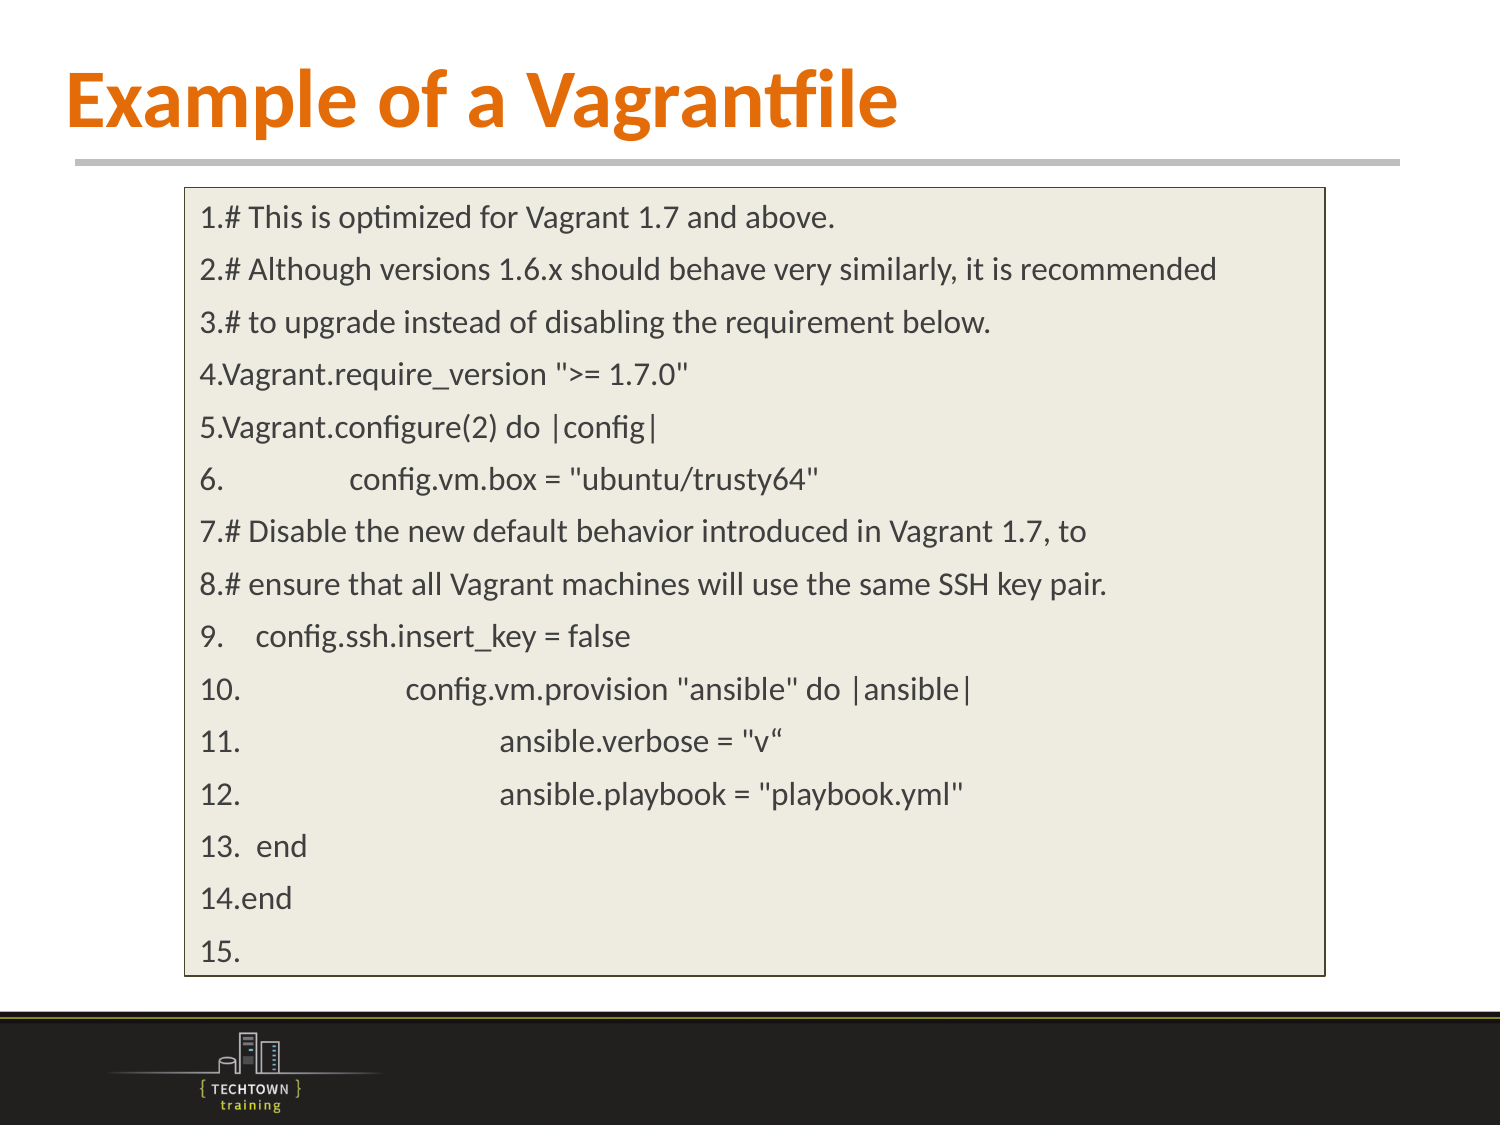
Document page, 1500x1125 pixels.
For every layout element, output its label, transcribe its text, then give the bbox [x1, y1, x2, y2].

picture [0, 0, 1500, 1125]
title Example of a Vagrantfile [50, 37, 1450, 150]
list 1.# This is optimized for Vagrant 1.7 and above. 2.# Although versions 1.6.x should behave very similarly, it is recommended 3.# to upgrade instead of disabling the requirement below. 4.Vagrant.require_version ">= 1.7.0" 5.Vagrant.configure(2) do |config| 6. config.vm.box = "ubuntu/trusty64" 7.# Disable the new default behavior introduced in Vagrant 1.7, to 8.# ensure that all Vagrant machines will use the same SSH key pair. config.ssh.insert_key = false config.vm.provision "ansible" do |ansible| 11. ansible.verbose = "v“ 12. ansible.playbook = "playbook.yml" 13. end 14.end 15. [184, 187, 1325, 977]
